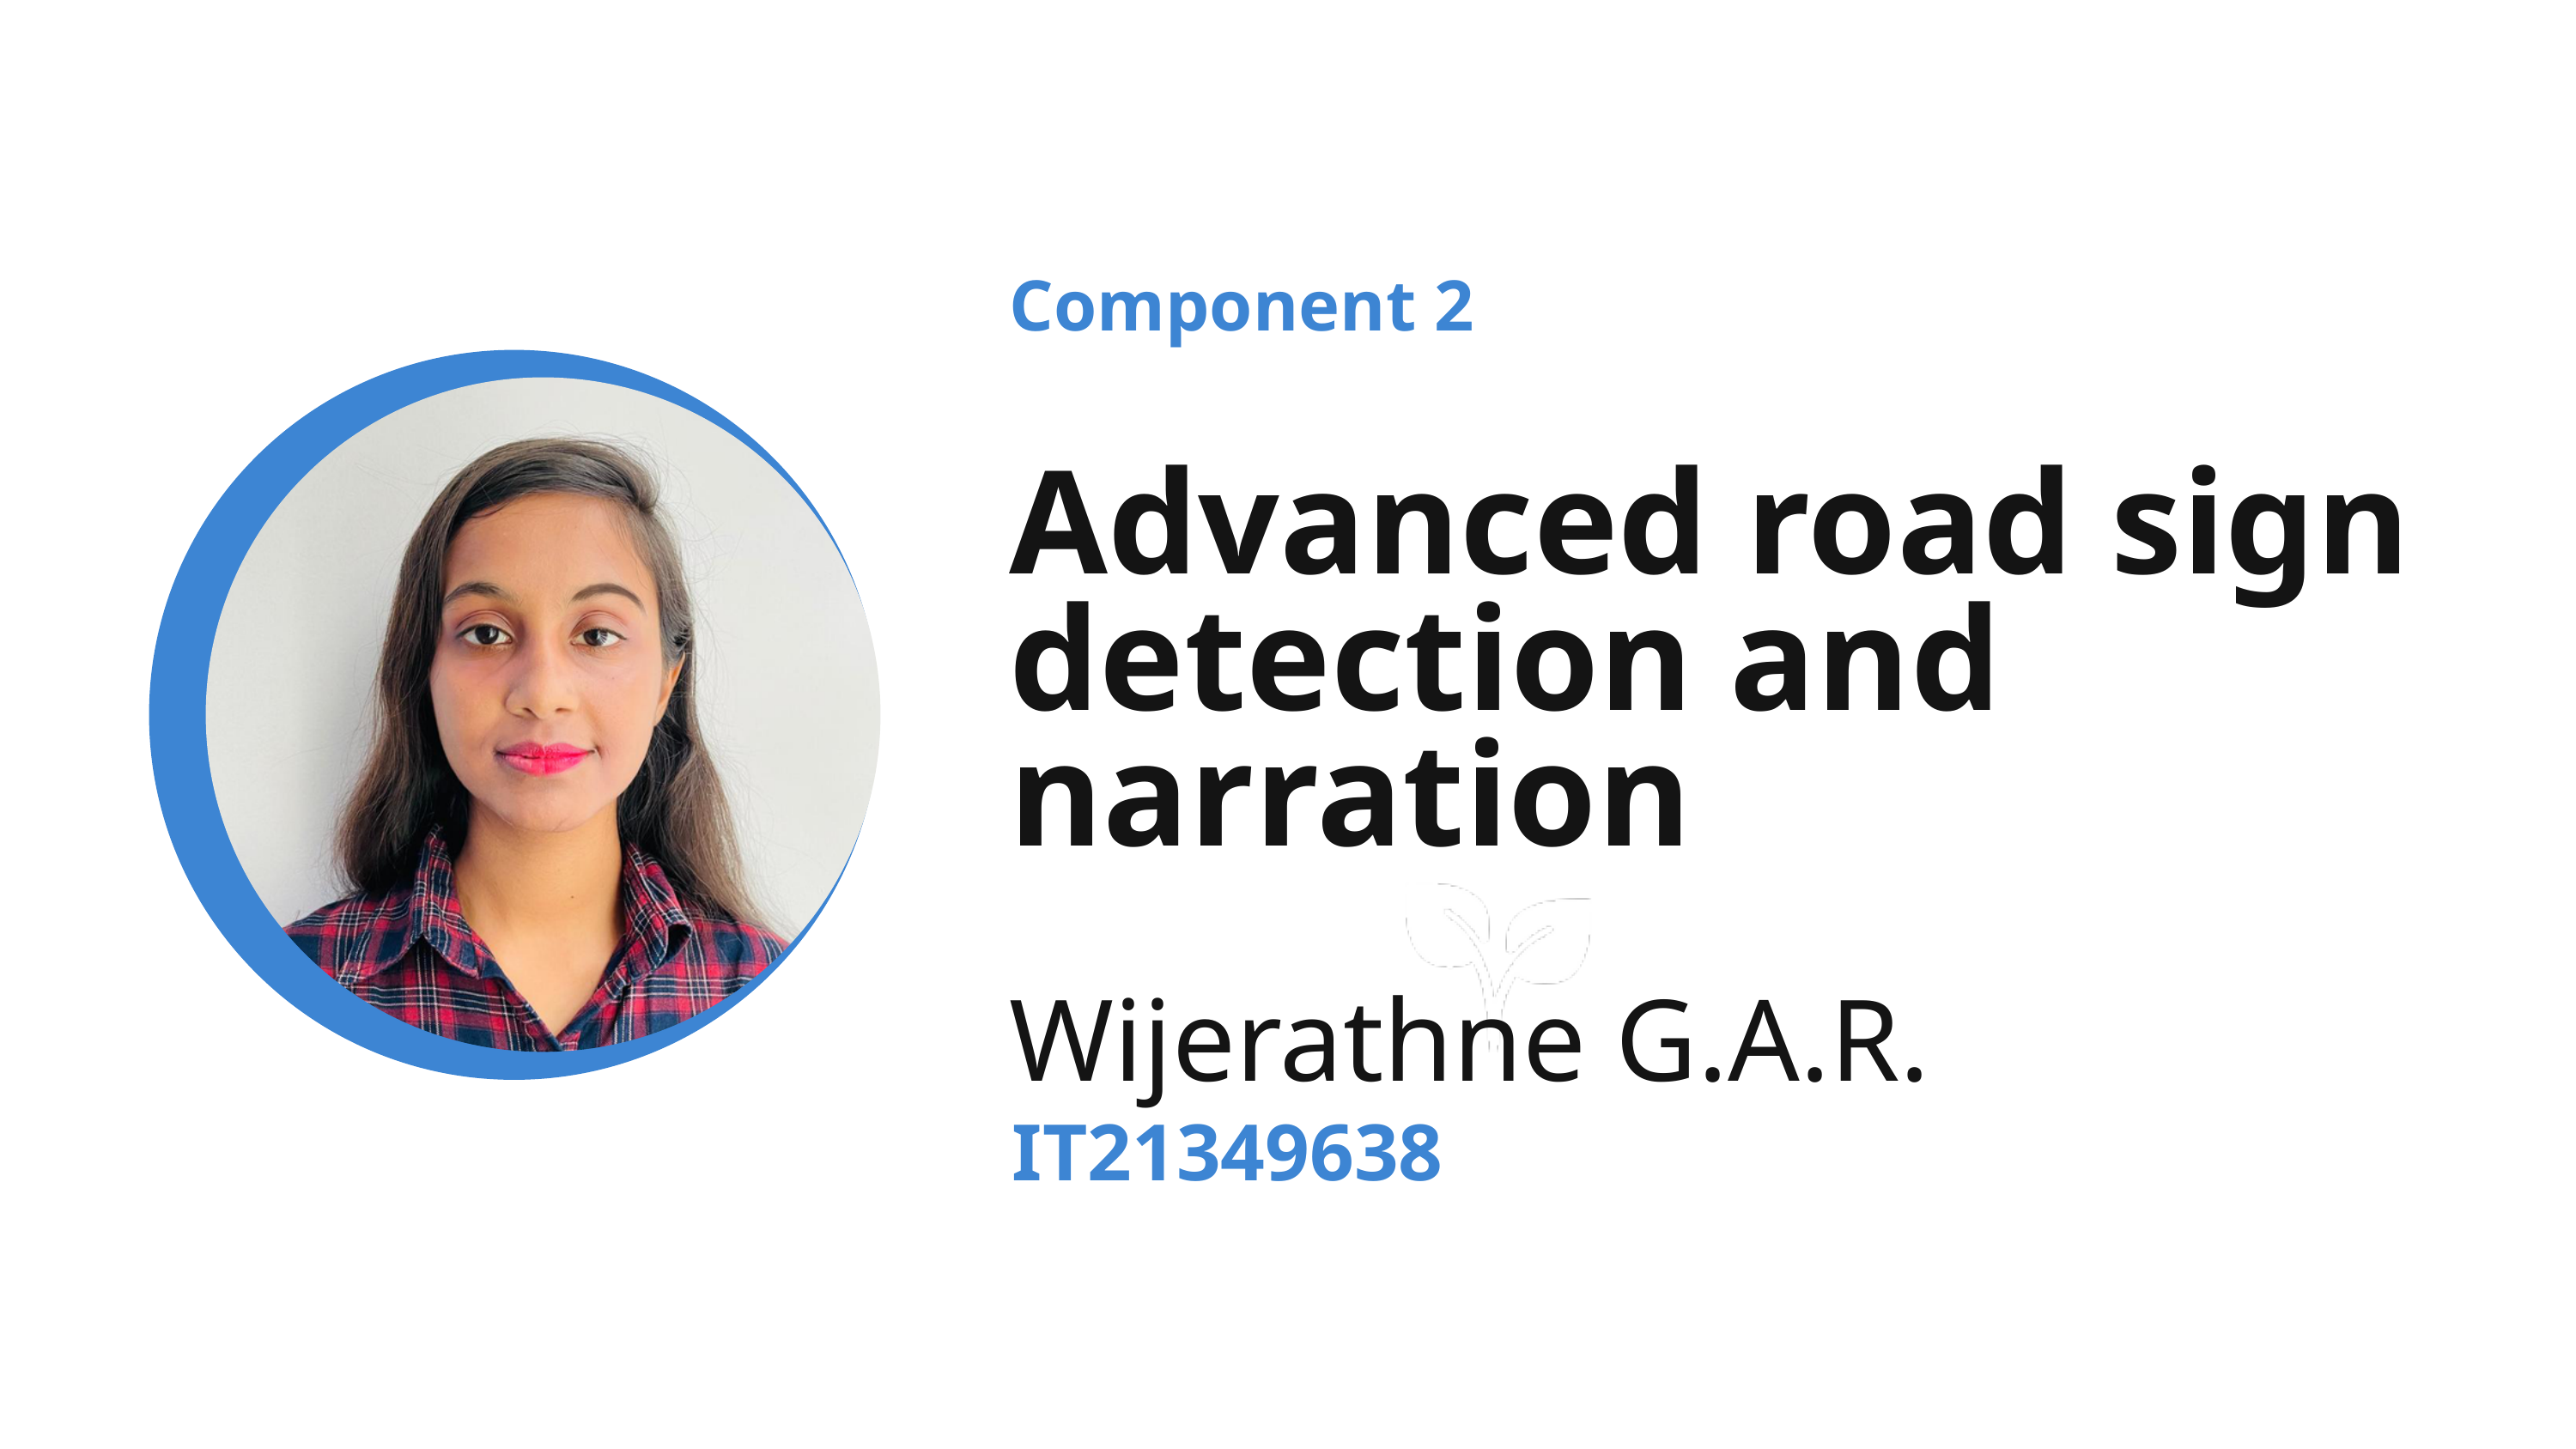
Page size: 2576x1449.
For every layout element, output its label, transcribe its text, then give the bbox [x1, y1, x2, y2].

text_box [1405, 882, 1592, 996]
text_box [205, 377, 881, 1052]
text_box Wijerathne G.A.R. [1009, 996, 2576, 1104]
text_box Component 2 [1009, 278, 1905, 346]
text_box Advanced road sign detection and narration [1009, 466, 2576, 875]
text_box IT21349638 [1012, 1122, 2036, 1197]
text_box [149, 349, 880, 1081]
